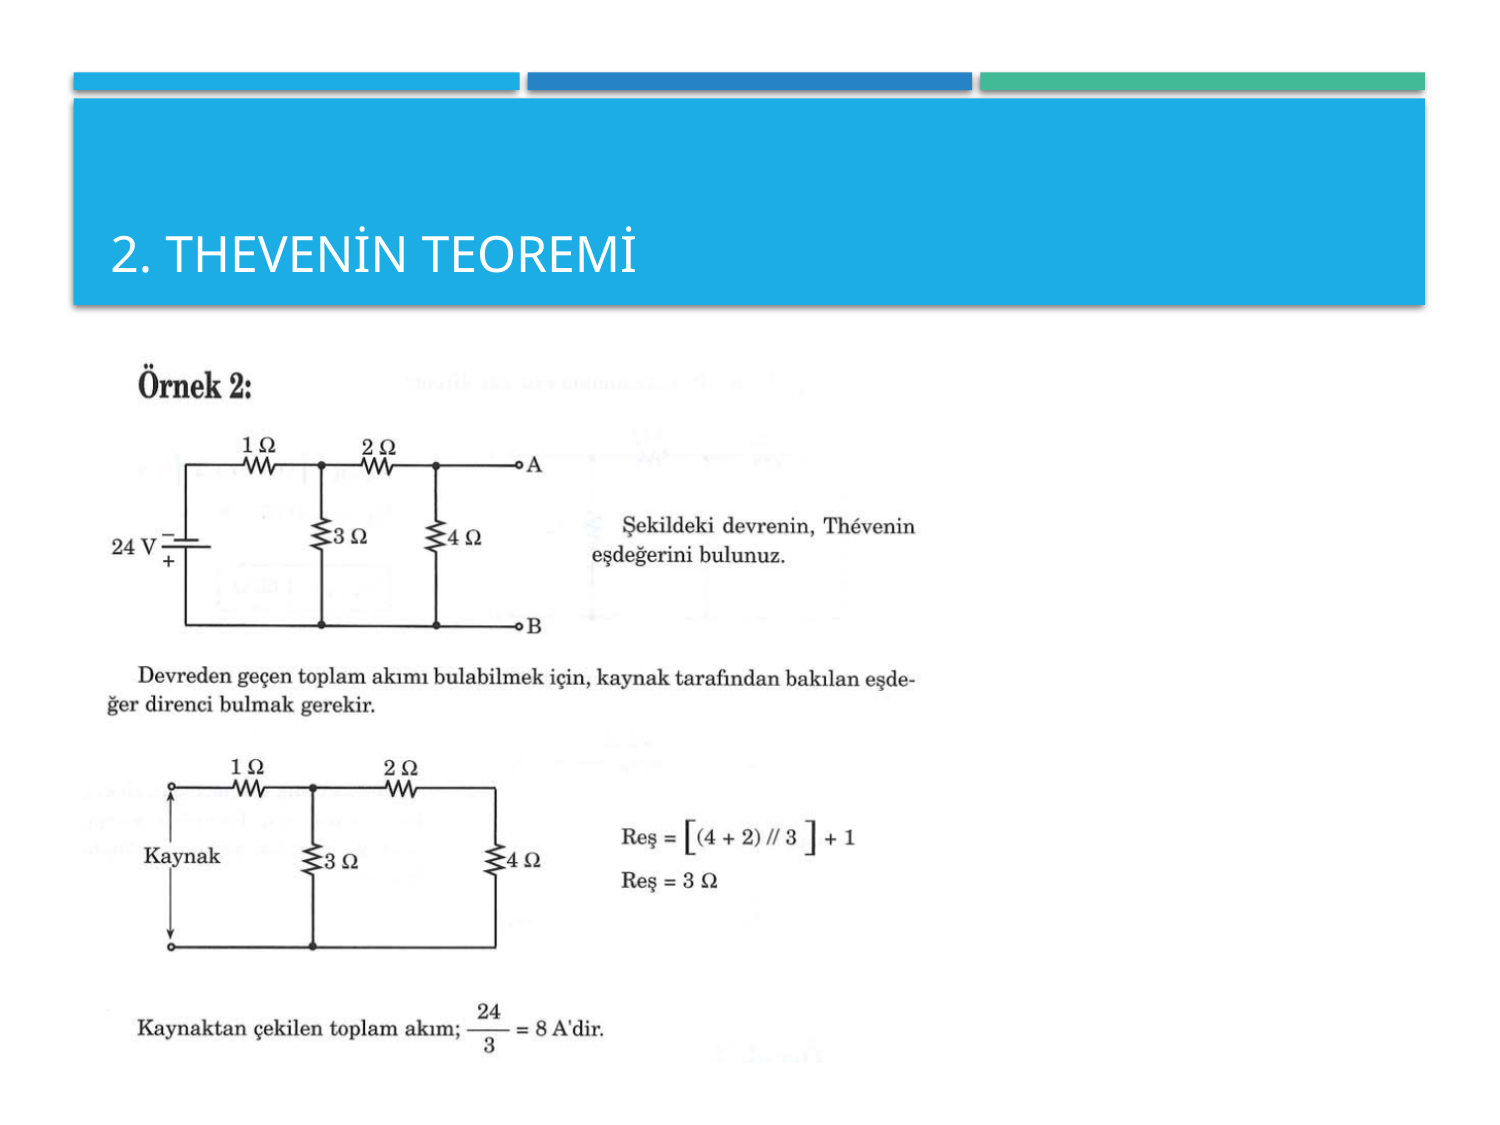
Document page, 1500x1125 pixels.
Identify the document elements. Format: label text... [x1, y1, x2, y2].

title 2. thevenin teoremi [95, 112, 1406, 291]
picture [82, 354, 933, 1063]
